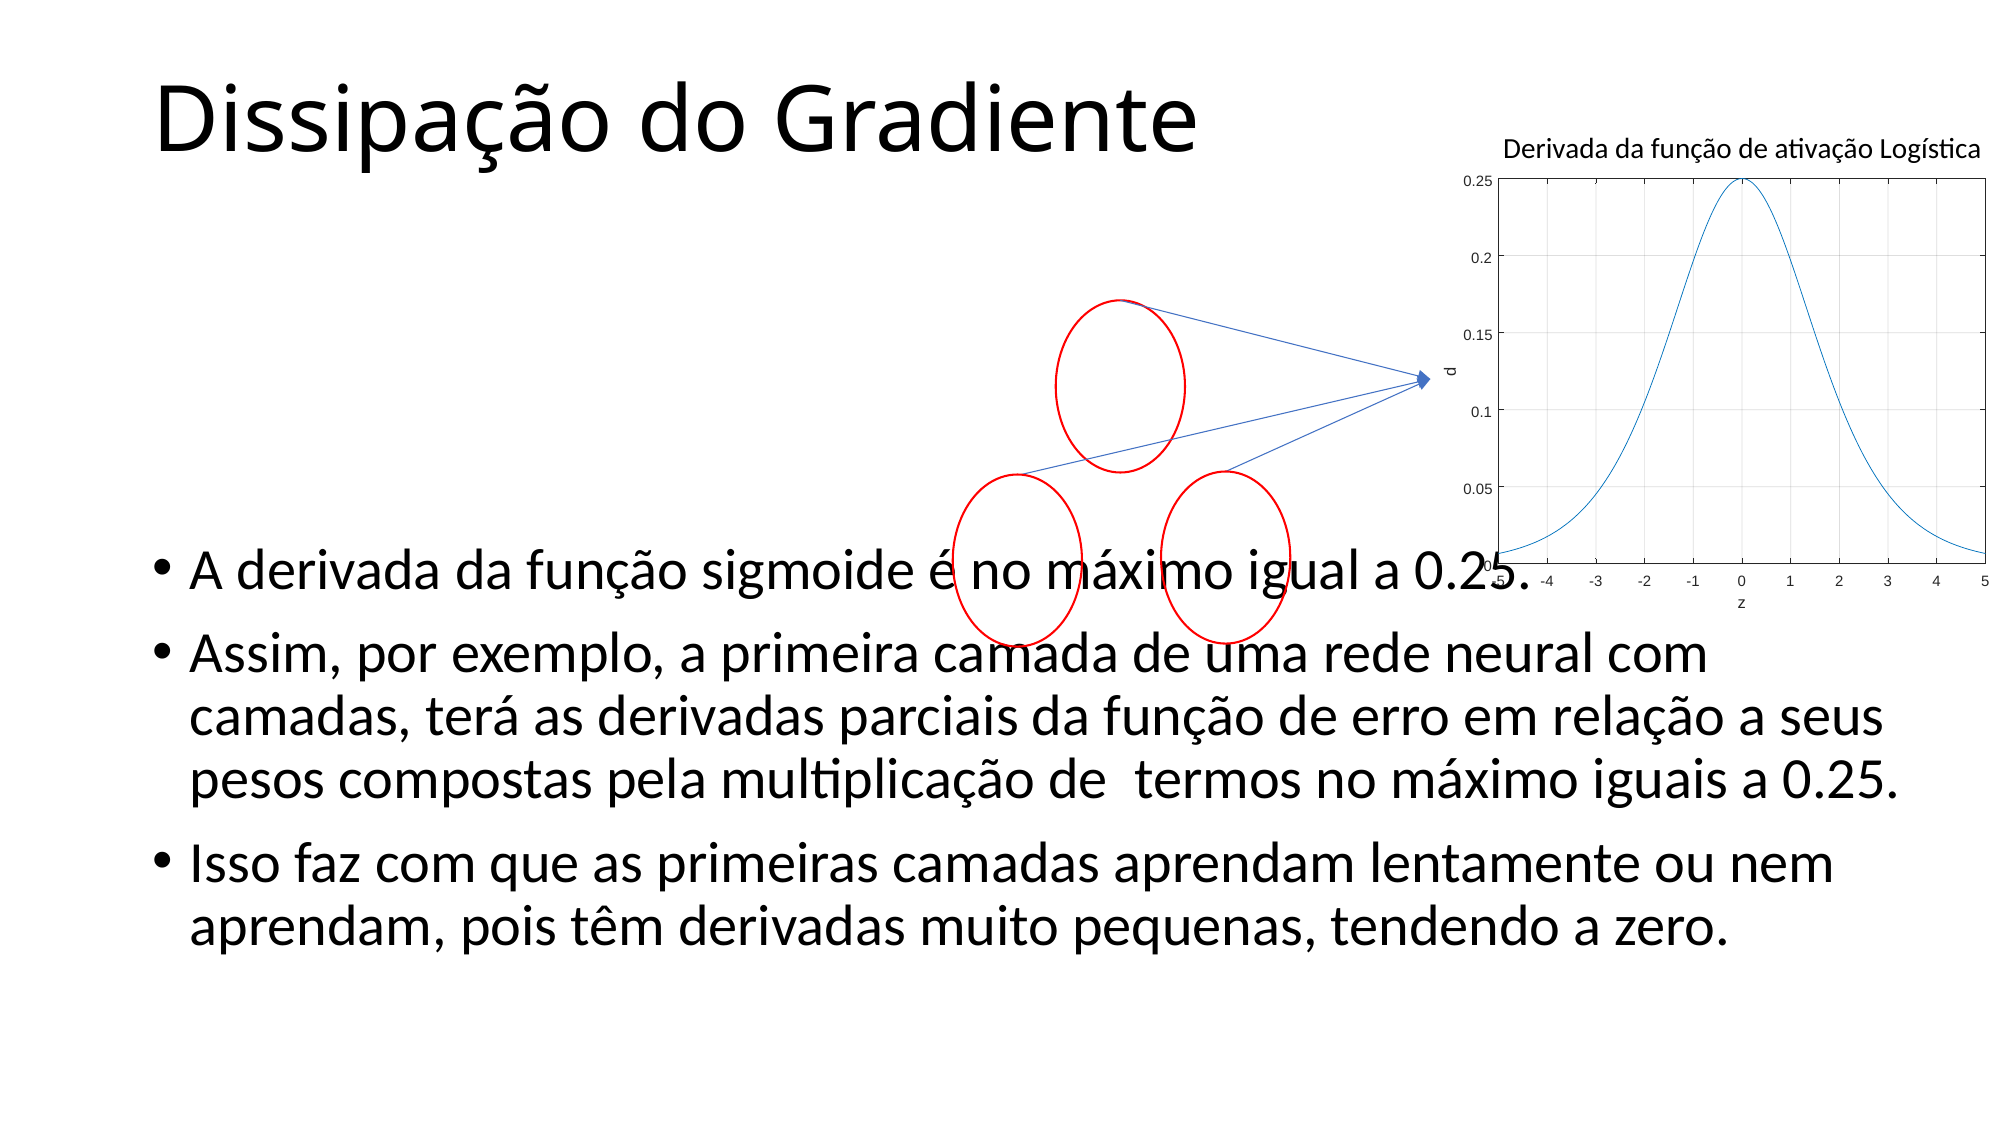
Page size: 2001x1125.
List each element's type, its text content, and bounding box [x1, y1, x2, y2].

title Dissipação do Gradiente [137, 41, 1863, 203]
text_box Derivada da função de ativação Logística [1469, 122, 2000, 172]
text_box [1021, 378, 1430, 475]
text_box [1055, 299, 1120, 378]
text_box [1120, 300, 1430, 380]
picture [1430, 143, 1991, 615]
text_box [1225, 380, 1430, 472]
text_box [1159, 475, 1292, 645]
text_box [951, 473, 1084, 648]
